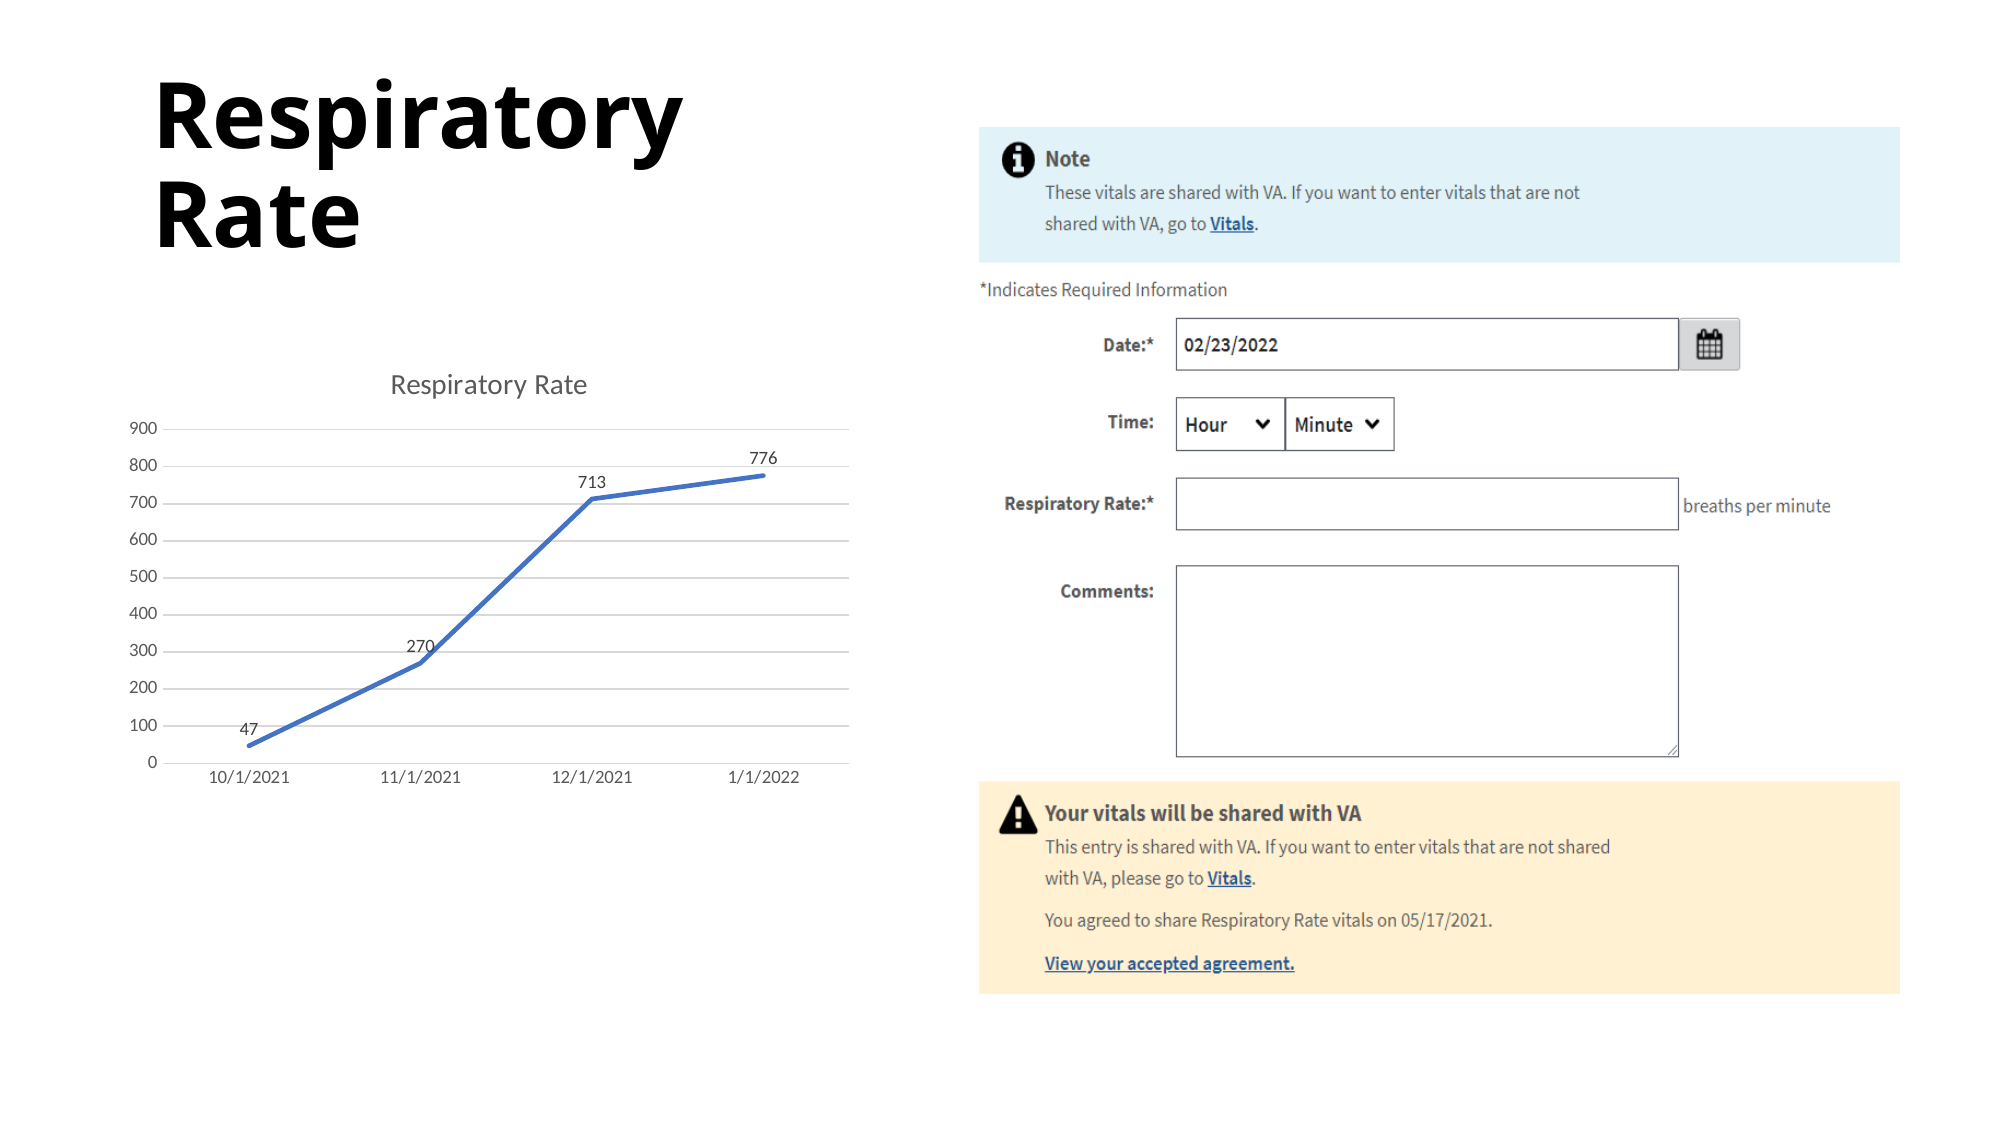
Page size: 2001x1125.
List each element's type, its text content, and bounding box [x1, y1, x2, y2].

picture [978, 127, 1900, 994]
title Respiratory Rate [137, 59, 841, 278]
chart [114, 347, 865, 798]
